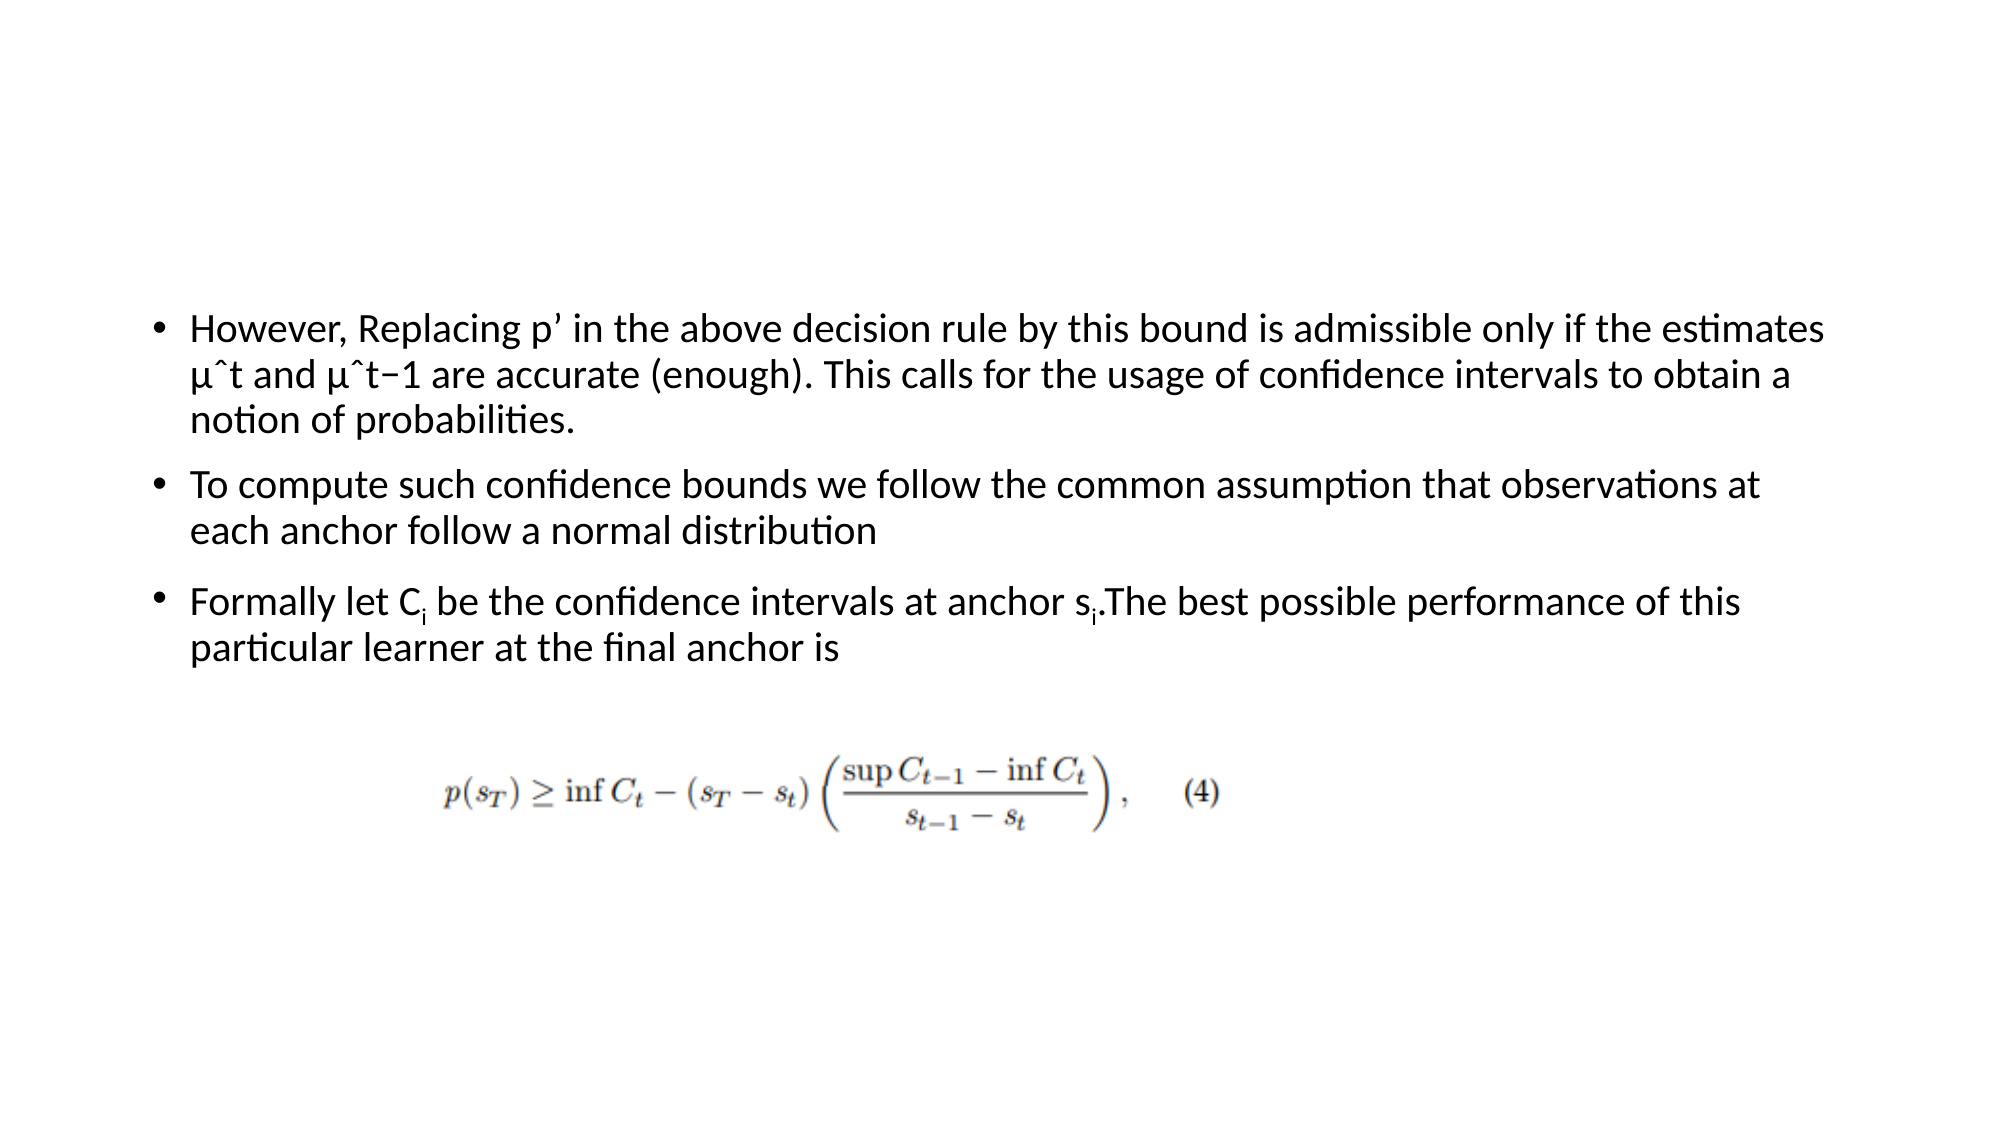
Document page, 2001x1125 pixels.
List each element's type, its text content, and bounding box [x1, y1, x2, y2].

list However, Replacing p’ in the above decision rule by this bound is admissible only if the estimates µˆt and µˆt−1 are accurate (enough). This calls for the usage of confidence intervals to obtain a notion of probabilities. To compute such confidence bounds we follow the common assumption that observations at each anchor follow a normal distribution Formally let Ci be the confidence intervals at anchor si.The best possible performance of this particular learner at the final anchor is [137, 299, 1863, 1014]
picture [421, 744, 1314, 848]
